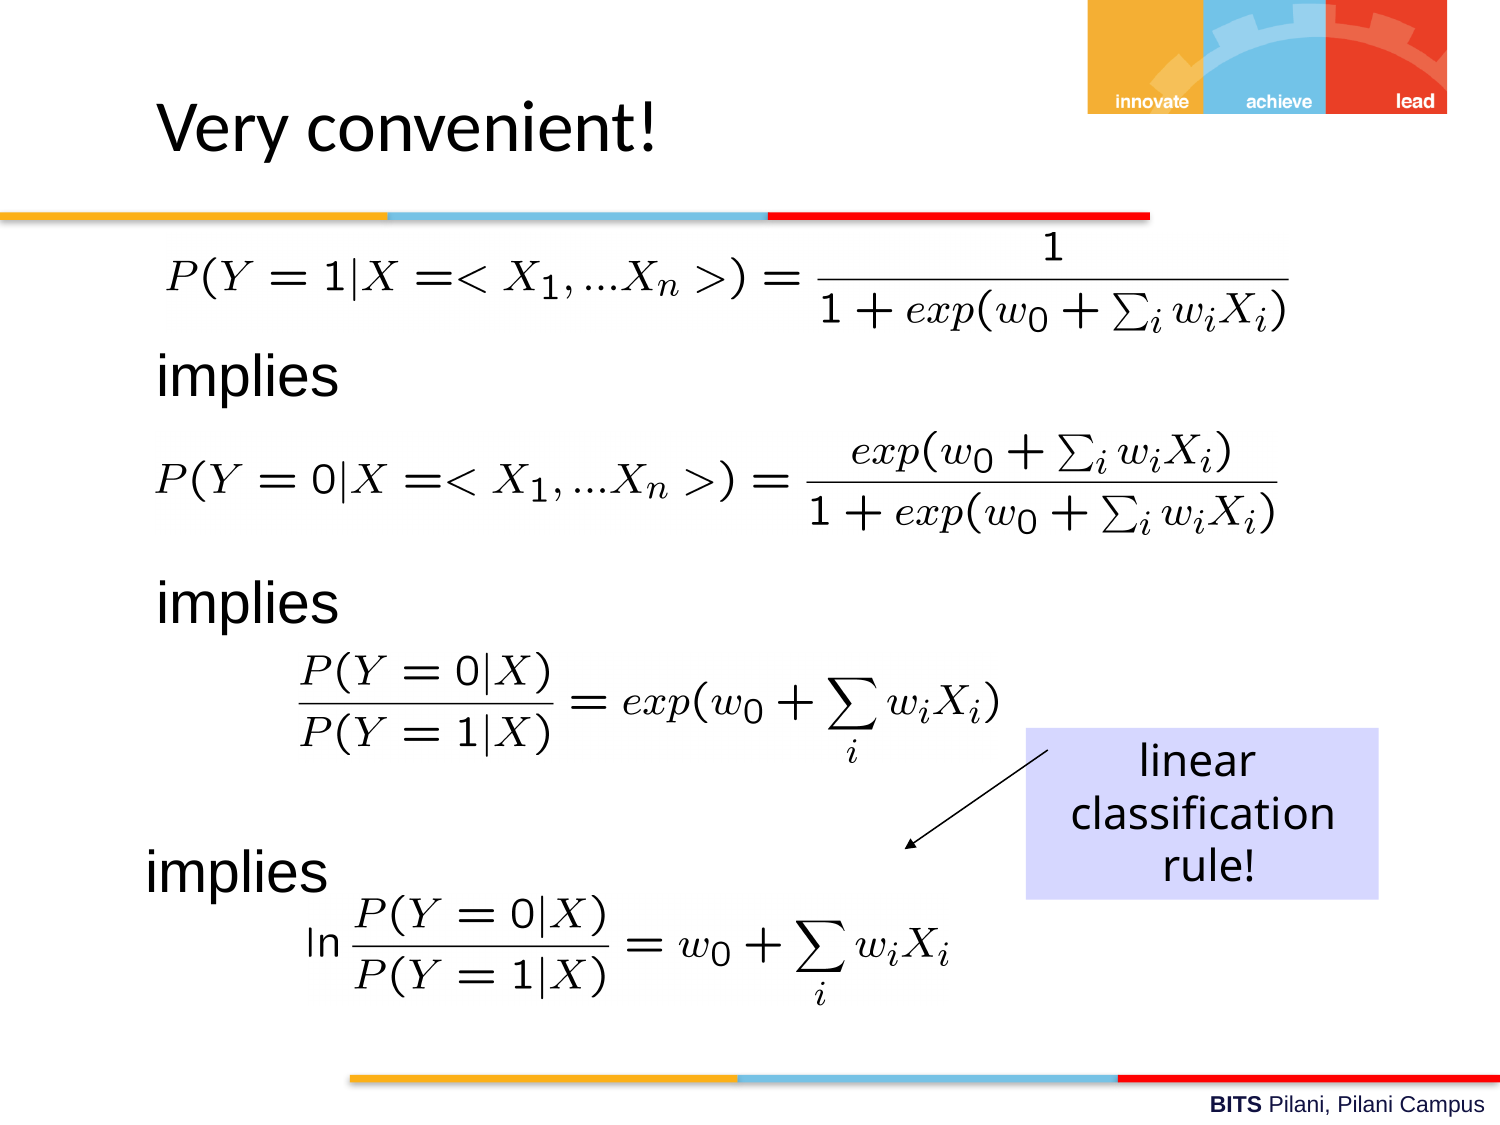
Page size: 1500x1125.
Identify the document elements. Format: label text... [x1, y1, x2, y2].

text_box implies implies [154, 335, 342, 636]
text_box linear classification rule! [1025, 732, 1379, 893]
text_box [298, 652, 998, 763]
text_box [166, 232, 1289, 333]
text_box [1025, 893, 1379, 900]
text_box [1025, 727, 1379, 732]
title Very convenient! [154, 26, 917, 217]
picture [1087, 0, 1448, 114]
text_box [342, 431, 1278, 535]
text_box [904, 838, 917, 850]
text_box [308, 893, 949, 1006]
text_box implies [143, 831, 331, 905]
